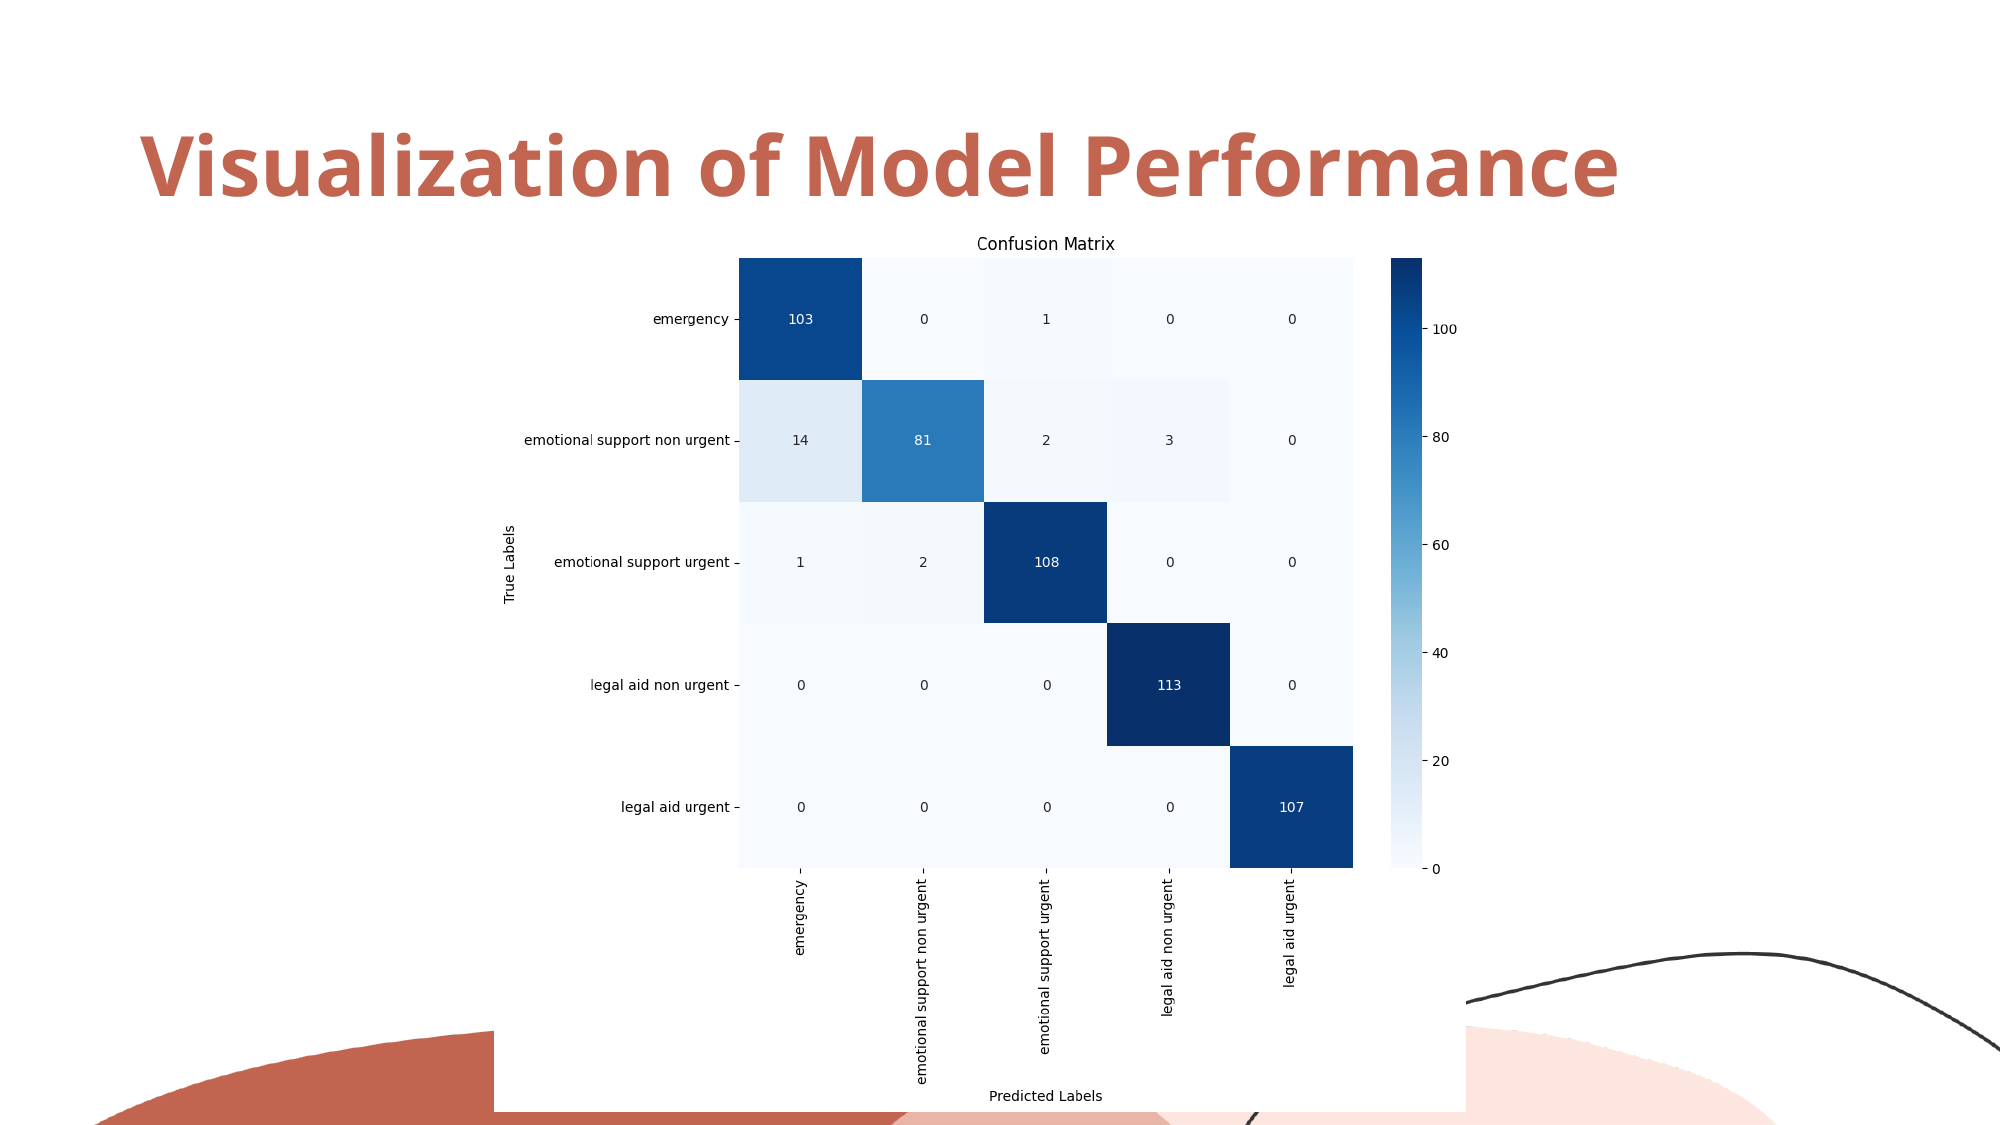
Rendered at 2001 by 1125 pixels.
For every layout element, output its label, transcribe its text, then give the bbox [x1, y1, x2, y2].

title Visualization of Model Performance [125, 117, 1921, 313]
picture [7, 226, 2000, 1125]
